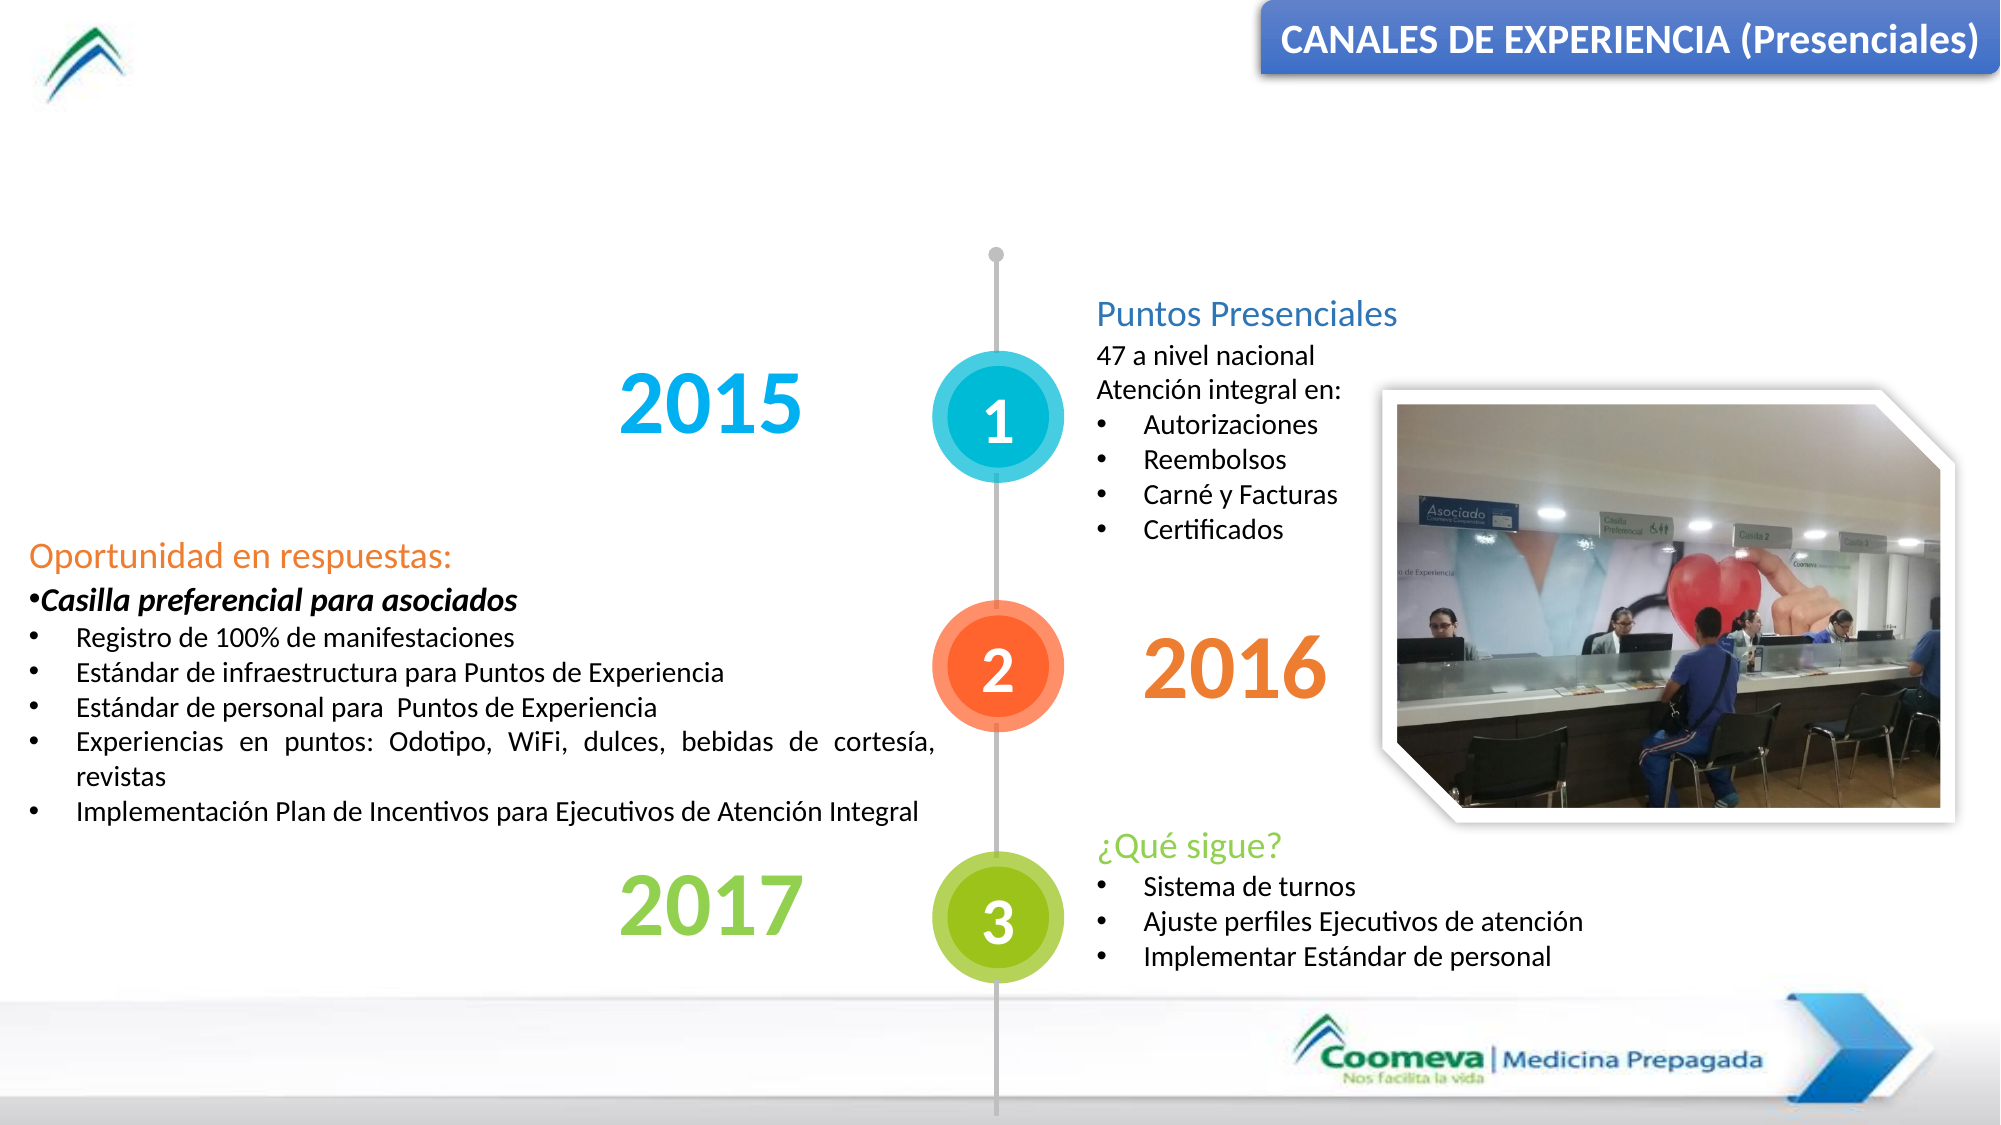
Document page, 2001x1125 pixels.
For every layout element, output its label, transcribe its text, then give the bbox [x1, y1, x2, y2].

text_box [932, 851, 1065, 984]
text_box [1096, 288, 1567, 548]
text_box CANALES DE EXPERIENCIA (Presenciales) [1261, 0, 2000, 74]
text_box 2016 [1060, 599, 1372, 725]
picture [0, 0, 2001, 1125]
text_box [1096, 820, 1948, 1009]
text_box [932, 350, 1065, 483]
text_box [29, 531, 936, 831]
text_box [936, 600, 1065, 733]
text_box 2015 [536, 334, 888, 459]
text_box 2017 [536, 836, 888, 962]
